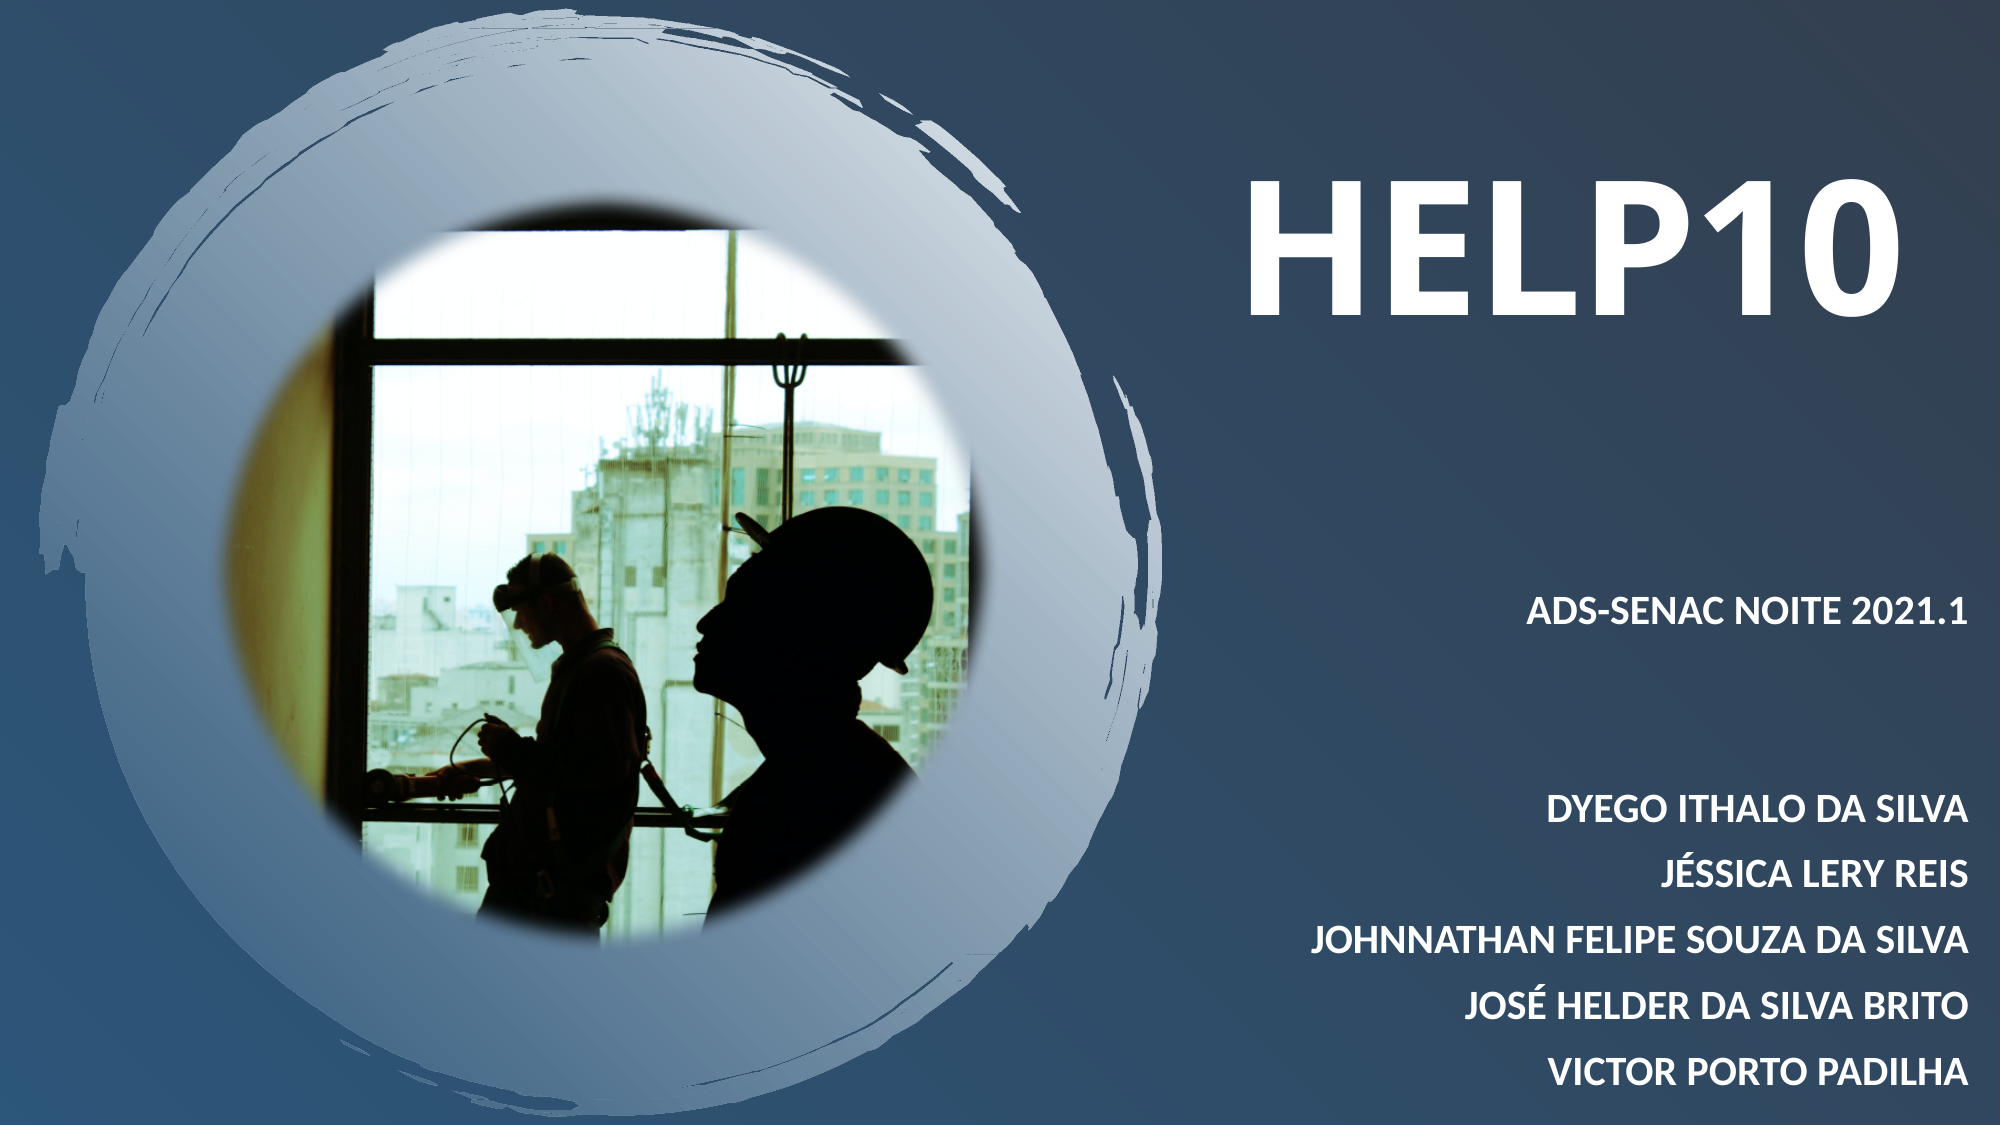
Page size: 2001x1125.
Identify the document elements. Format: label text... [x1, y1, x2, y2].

subtitle ADS-SENAC NOITE 2021.1 Dyego Ithalo da Silva Jéssica Lery Reis Johnnathan Felipe Souza da Silva José Helder da Silva Brito Victor Porto Padilha [1306, 588, 1979, 761]
title HELP10 [1221, 242, 1906, 353]
picture [207, 185, 1000, 955]
